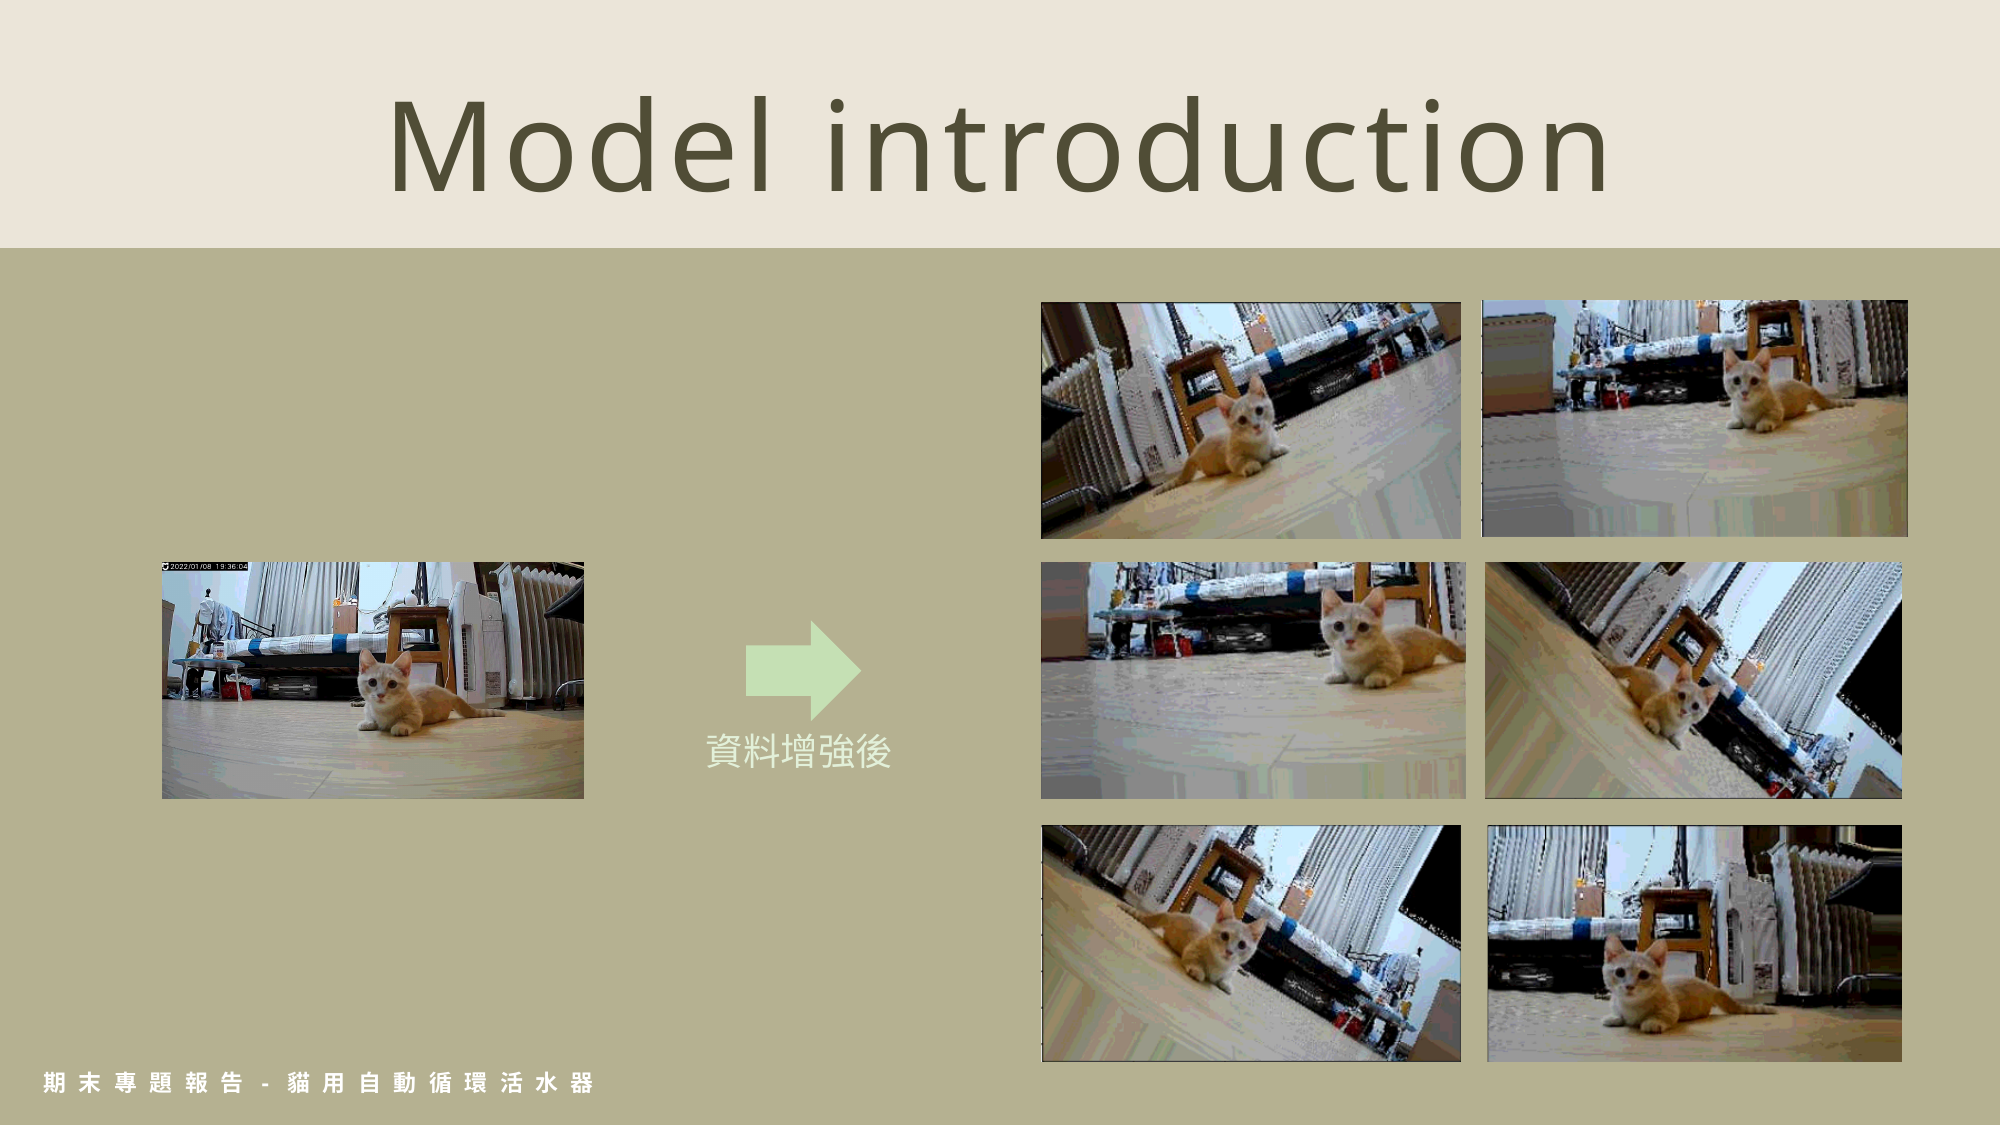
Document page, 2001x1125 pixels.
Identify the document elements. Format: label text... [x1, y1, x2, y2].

picture [162, 562, 584, 799]
picture [1487, 825, 1903, 1062]
picture [1041, 562, 1466, 799]
text_box 資料增強後 [691, 721, 911, 781]
text_box [0, 247, 2000, 1125]
text_box 期末專題報告-貓用自動循環活水器 [28, 1061, 801, 1104]
picture [1481, 300, 1908, 537]
picture [1485, 562, 1903, 799]
text_box Model introduction [204, 58, 1796, 224]
picture [1041, 302, 1461, 539]
text_box [745, 617, 863, 721]
picture [1041, 825, 1461, 1062]
